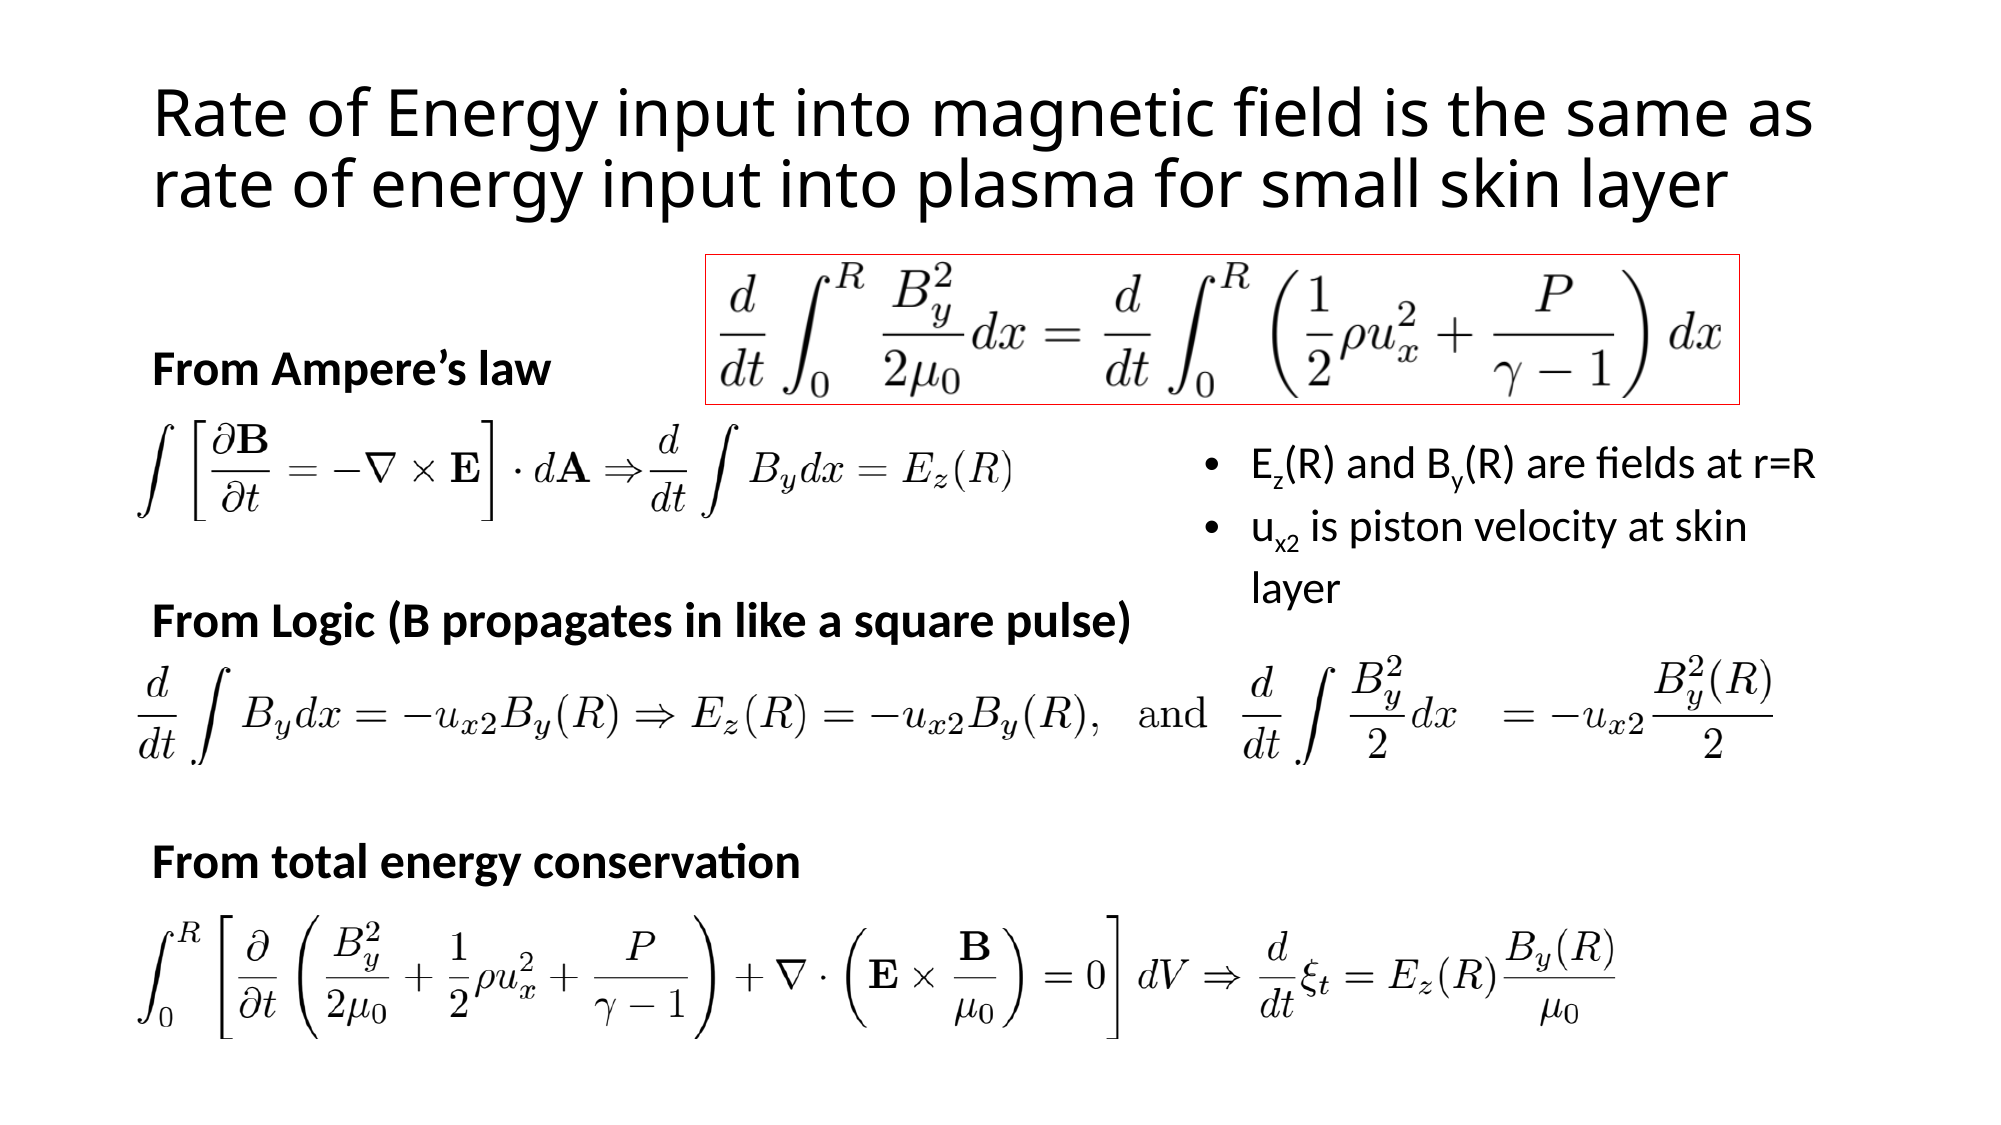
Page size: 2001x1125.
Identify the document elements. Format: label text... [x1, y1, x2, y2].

text_box From Logic (B propagates in like a square pulse) [137, 579, 1274, 655]
picture [137, 914, 1616, 1039]
picture [704, 254, 1740, 405]
text_box Ez(R) and By(R) are fields at r=R ux2 is piston velocity at skin layer [1189, 425, 1858, 621]
title Rate of Energy input into magnetic field is the same as rate of energy input into plasma for small skin layer [137, 42, 1863, 260]
text_box From Ampere’s law [137, 328, 586, 403]
text_box From total energy conservation [137, 821, 1274, 897]
picture [137, 655, 1773, 765]
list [137, 419, 1011, 521]
